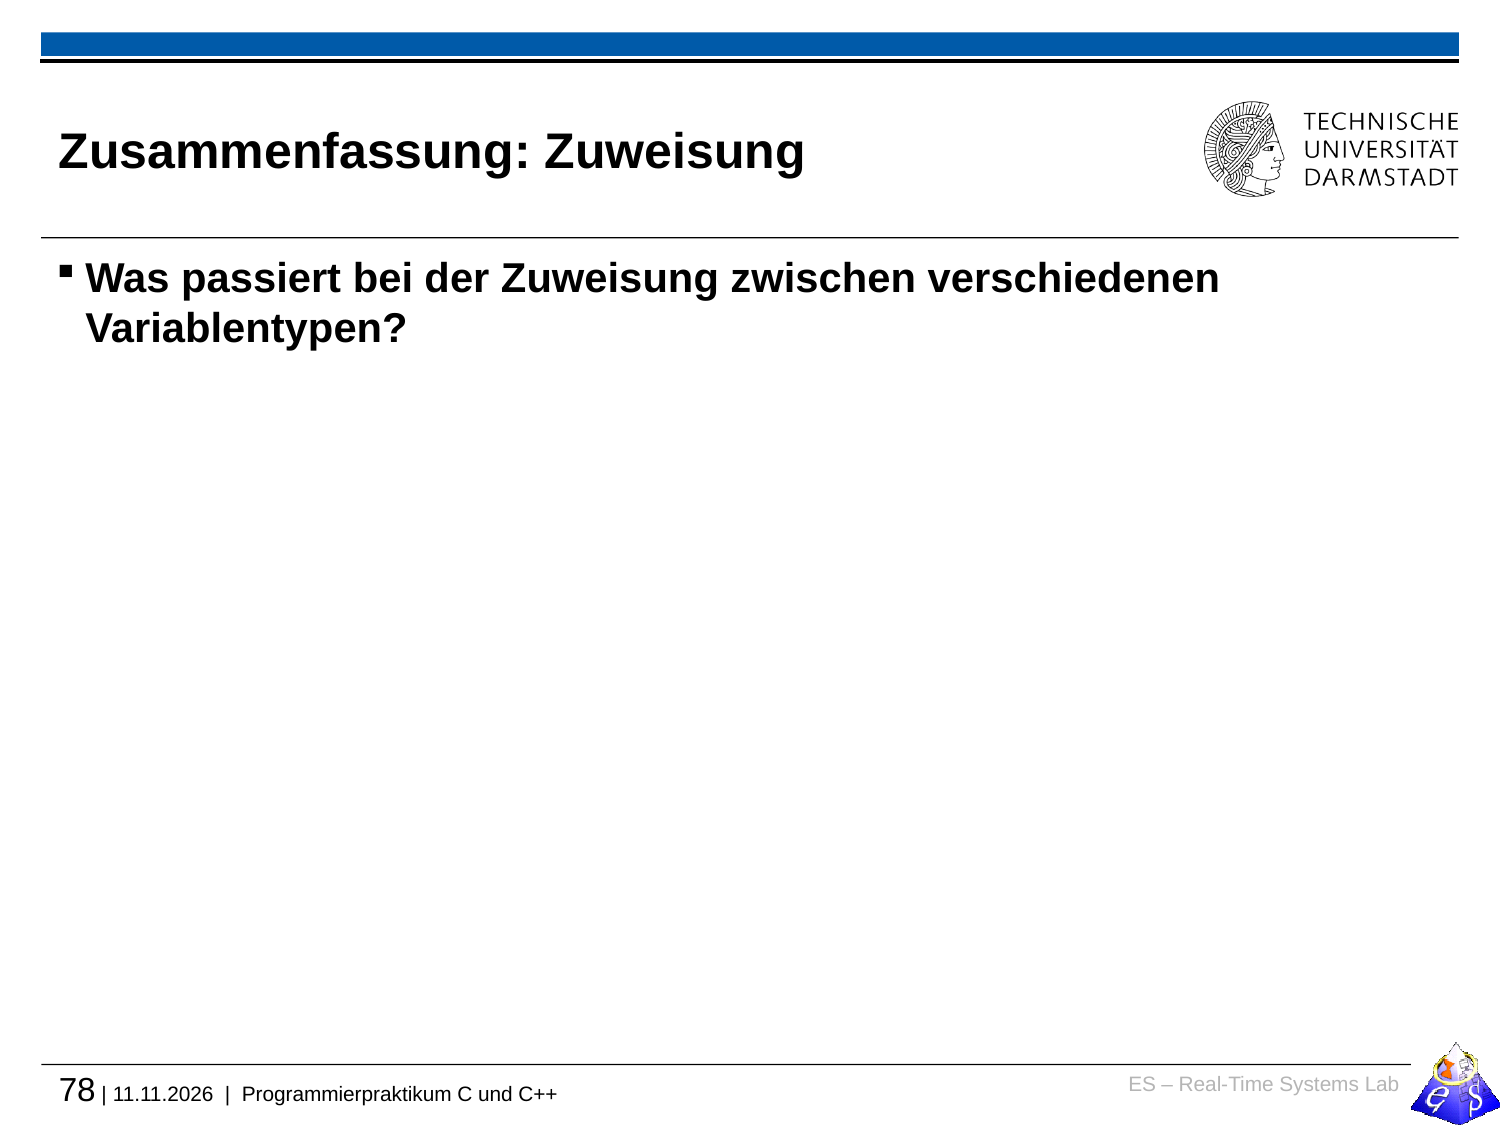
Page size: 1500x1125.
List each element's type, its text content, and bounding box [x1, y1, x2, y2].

picture [1411, 1041, 1500, 1125]
list Was passiert bei der Zuweisung zwischen verschiedenen Variablentypen? [41, 243, 1459, 1059]
picture [1187, 84, 1483, 214]
title Zusammenfassung: Zuweisung [58, 80, 1187, 218]
